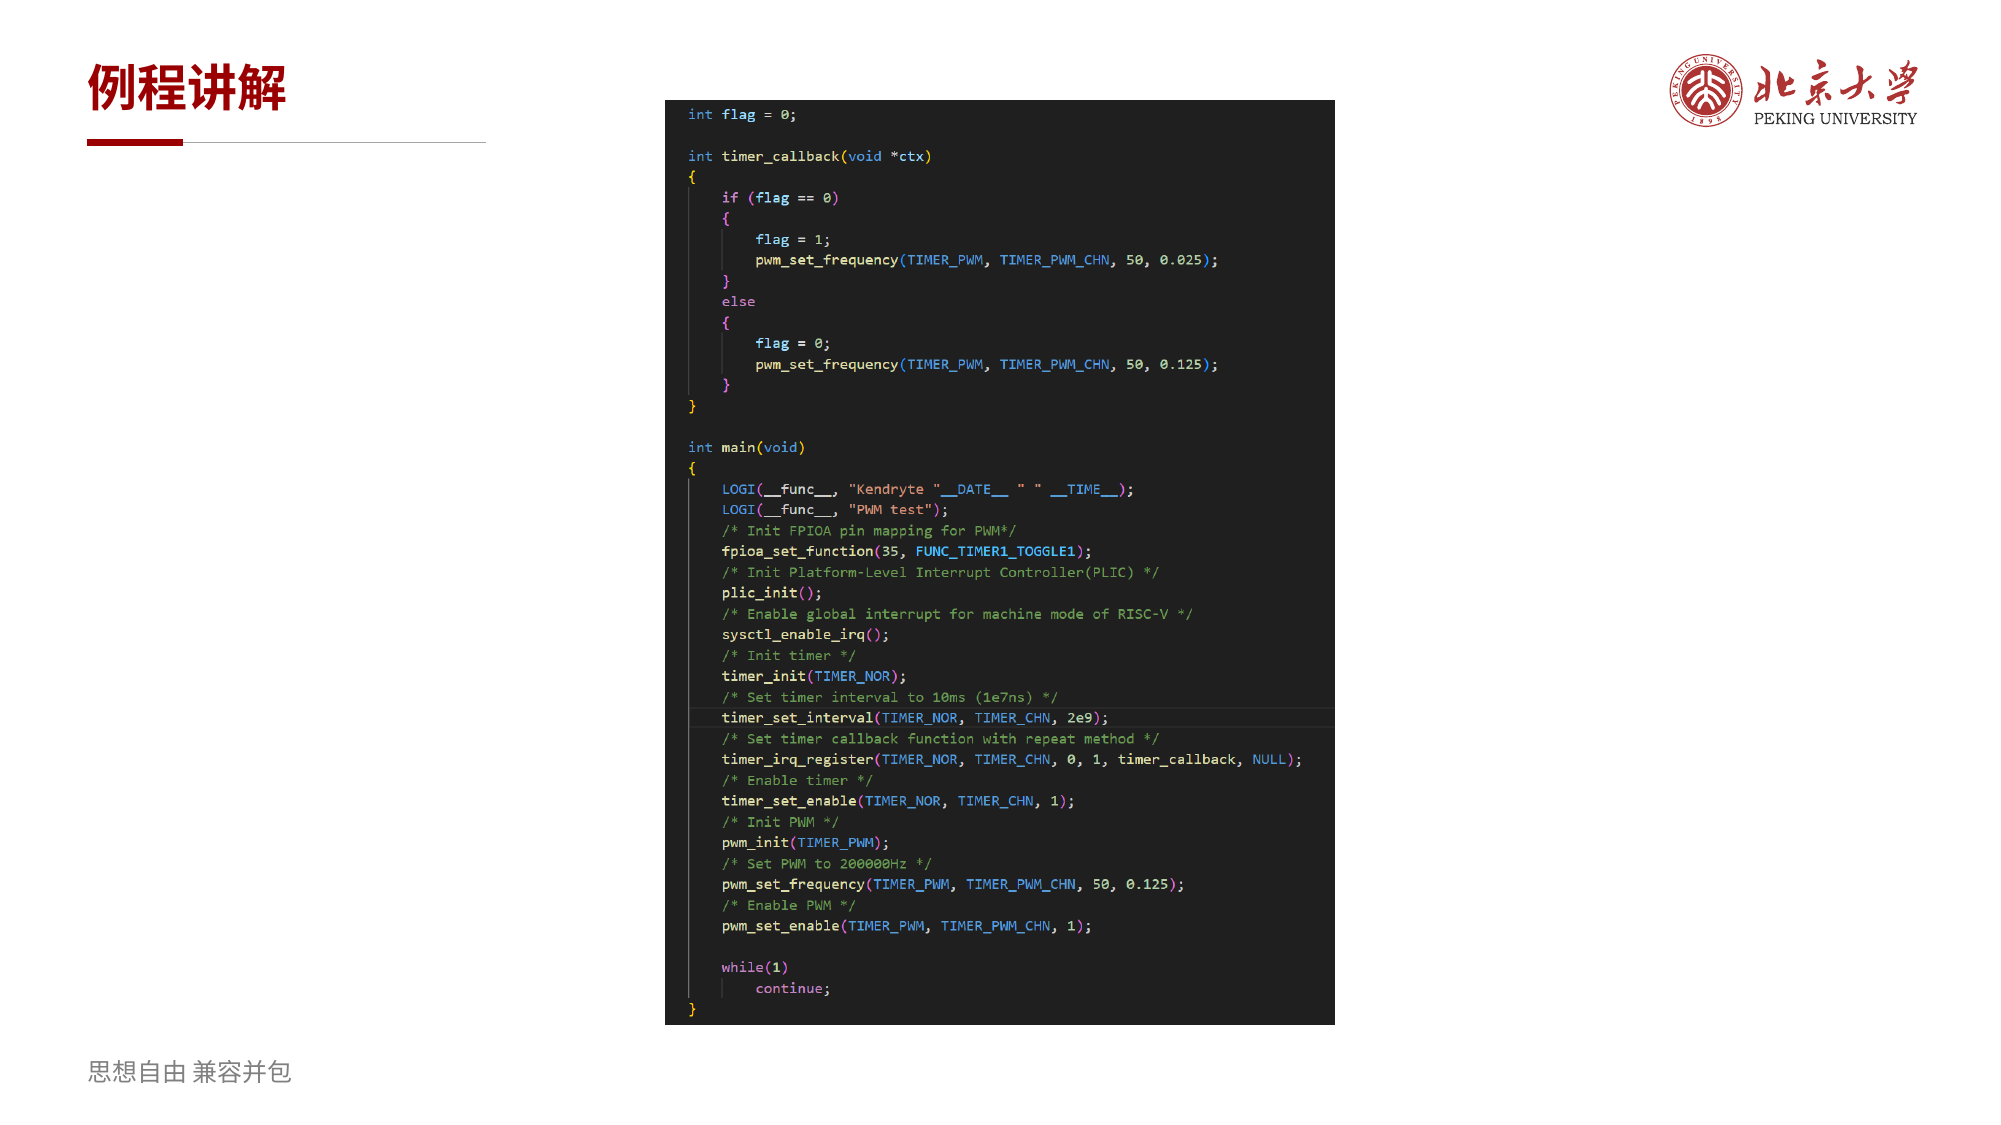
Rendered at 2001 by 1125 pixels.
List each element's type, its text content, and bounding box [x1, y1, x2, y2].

title 例程讲解 [72, 39, 1559, 142]
picture [665, 100, 1335, 1025]
